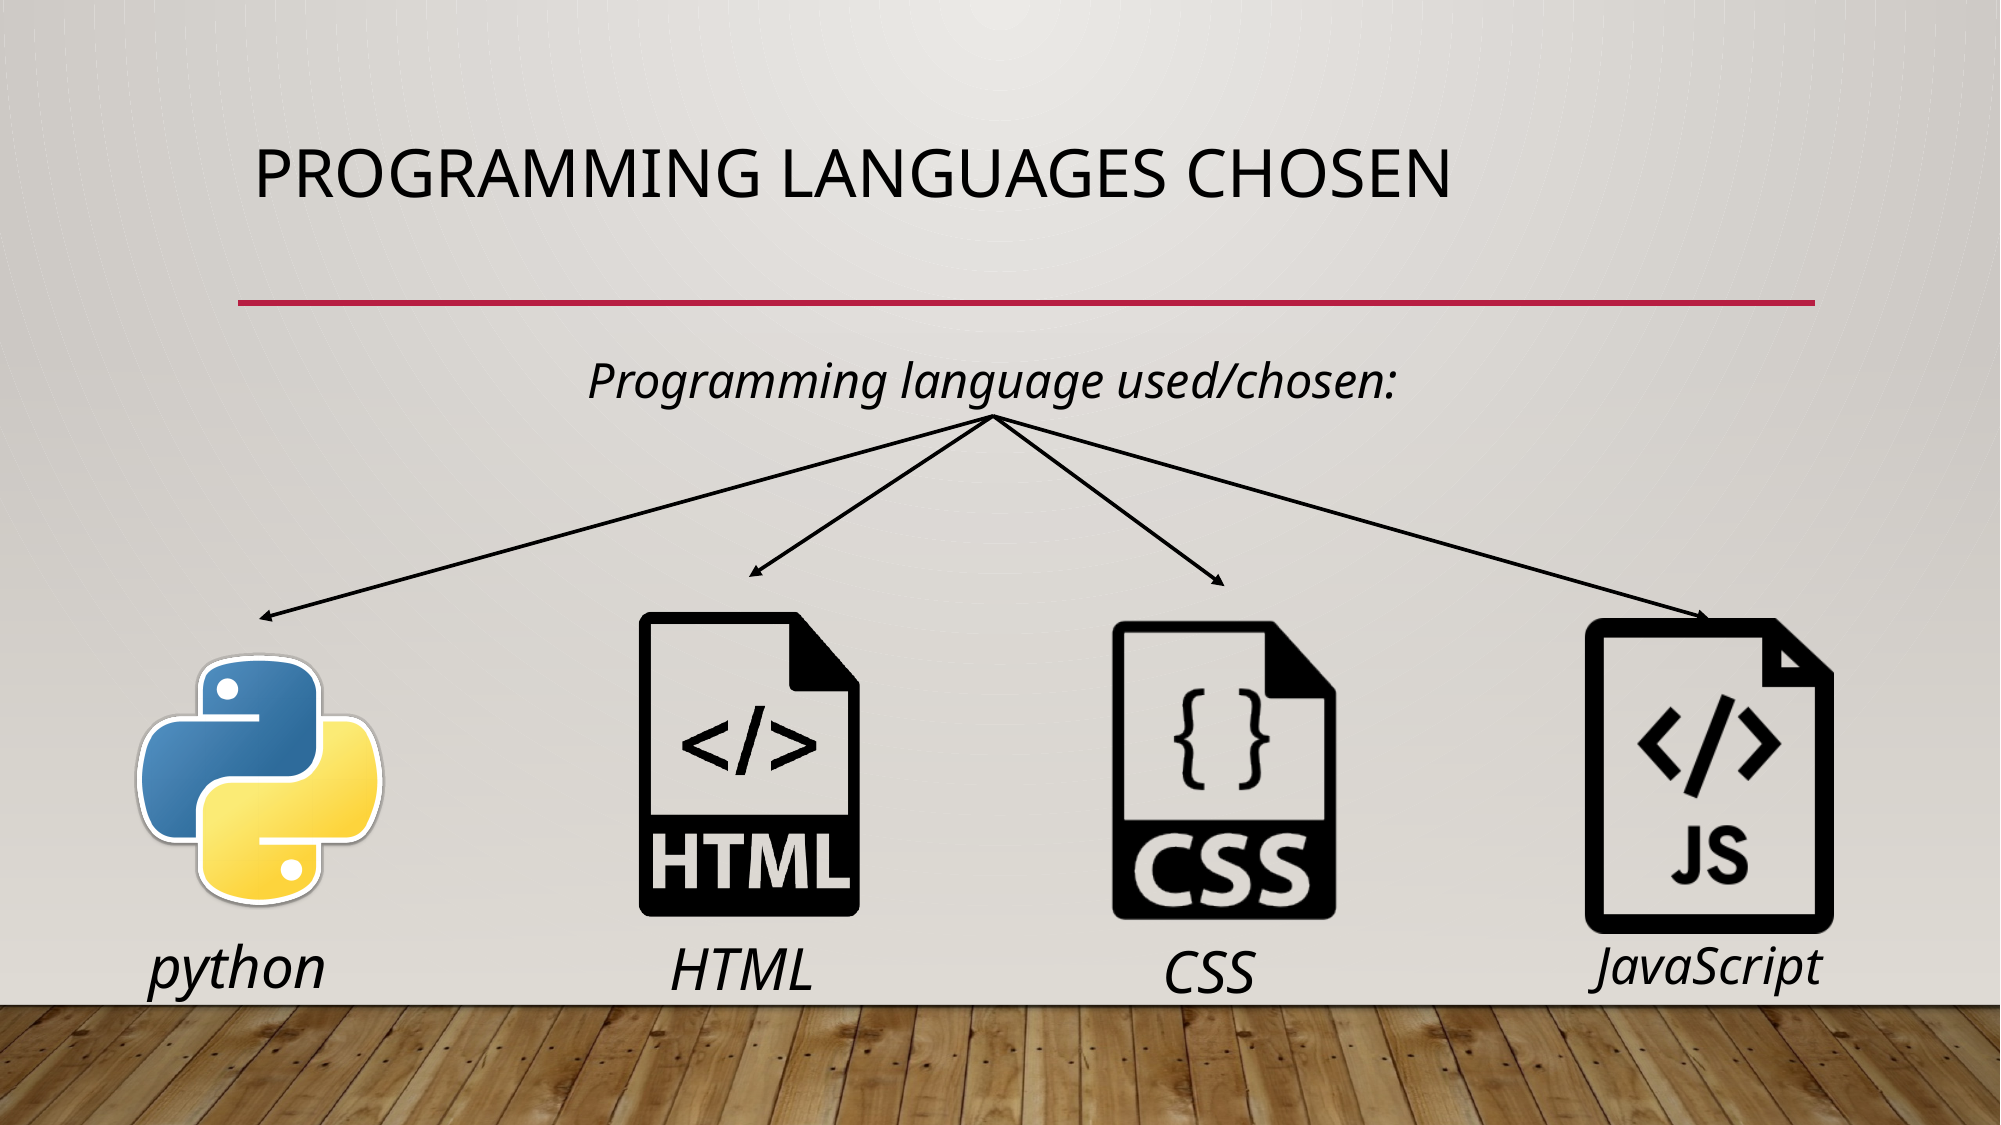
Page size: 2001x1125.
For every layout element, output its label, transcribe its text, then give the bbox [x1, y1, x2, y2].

picture [561, 620, 937, 952]
picture [98, 618, 420, 941]
list Programming language used/chosen: [544, 330, 1442, 415]
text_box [992, 415, 1710, 620]
text_box python [124, 941, 353, 1016]
text_box HTML [627, 952, 857, 1019]
picture [1034, 620, 1415, 956]
title Programming languages chosen [238, 131, 1814, 305]
picture [0, 1005, 2000, 1125]
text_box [258, 415, 992, 620]
text_box CSS [1095, 956, 1324, 1022]
text_box JavaScript [1573, 934, 1846, 1016]
picture [1556, 618, 1863, 934]
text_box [748, 415, 992, 578]
